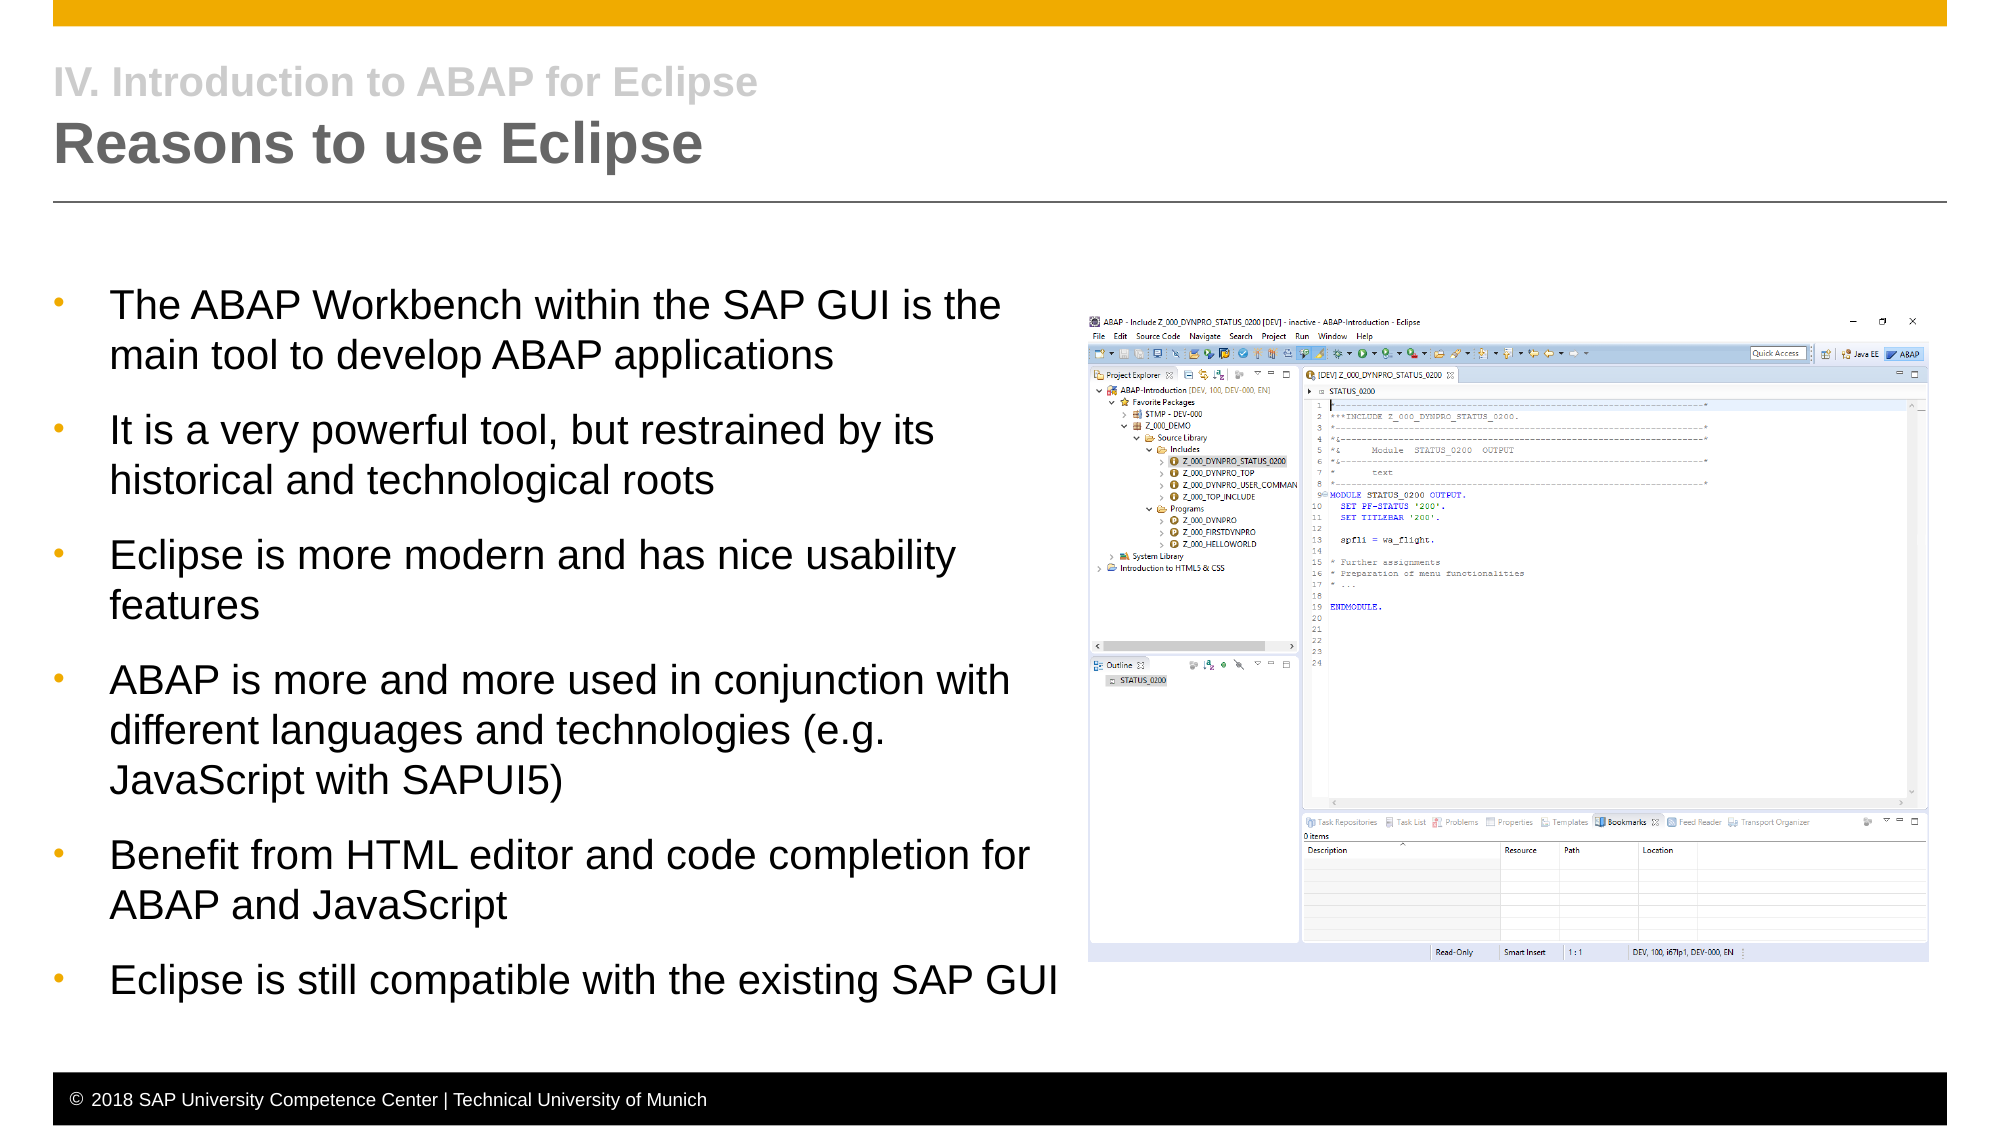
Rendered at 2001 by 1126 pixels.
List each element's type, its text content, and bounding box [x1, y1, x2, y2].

picture [1088, 315, 1929, 962]
title IV. Introduction to ABAP for Eclipse Reasons to use Eclipse [53, 53, 1947, 178]
list The ABAP Workbench within the SAP GUI is the main tool to develop ABAP applications It is a very powerful tool, but restrained by its historical and technological roots Eclipse is more modern and has nice usability features ABAP is more and more used in conjunction with different languages and technologies (e.g. JavaScript with SAPUI5) Benefit from HTML editor and code completion for ABAP and JavaScript Eclipse is still compatible with the existing SAP GUI [53, 277, 1065, 999]
